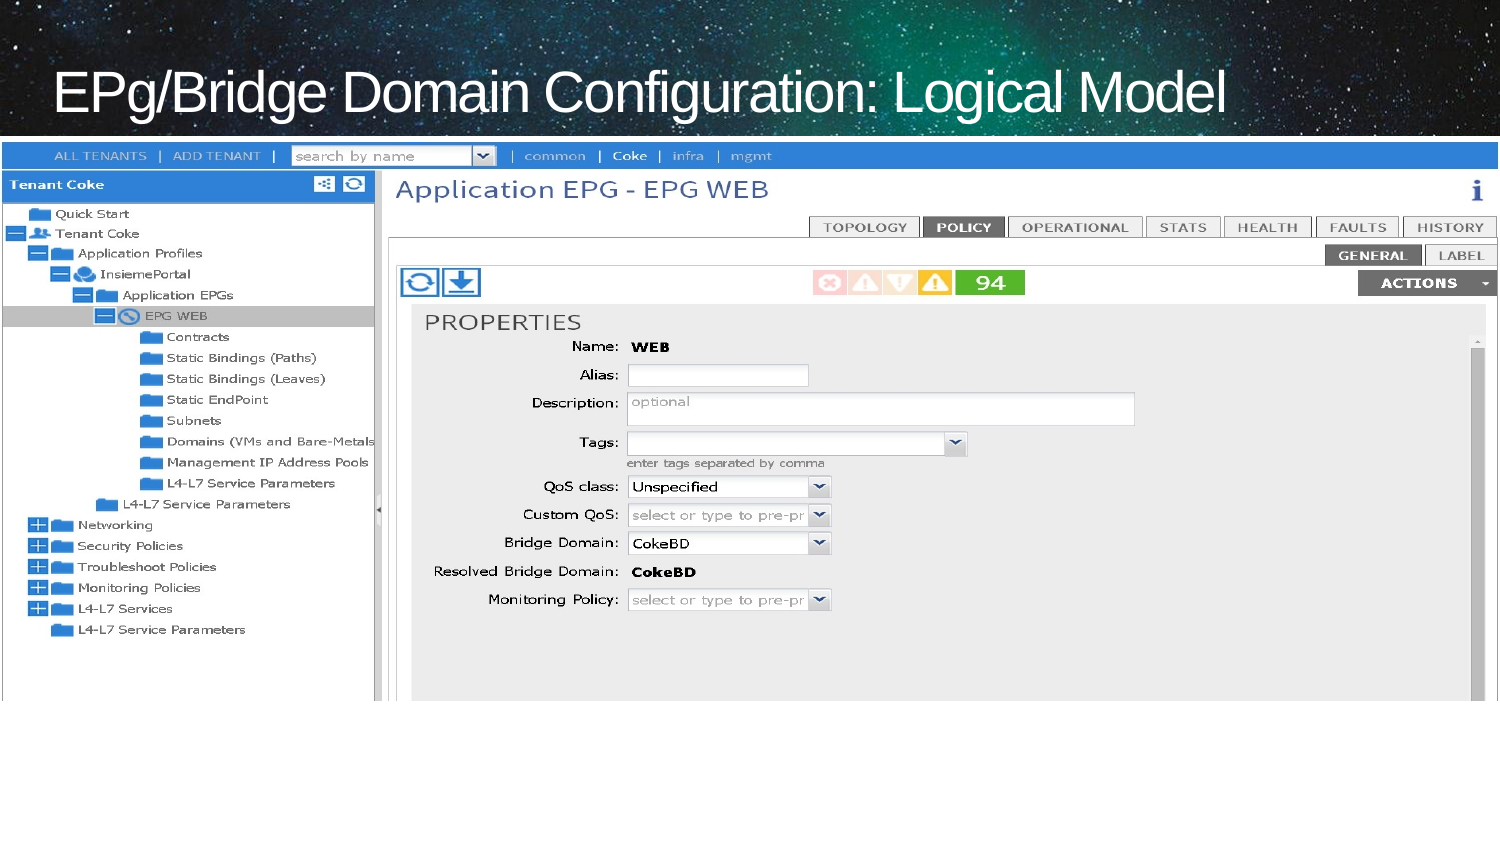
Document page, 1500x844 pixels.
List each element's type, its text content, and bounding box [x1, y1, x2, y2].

picture [0, 142, 1500, 702]
picture [0, 0, 1500, 136]
title EPg/Bridge Domain Configuration: Logical Model [37, 28, 1446, 132]
